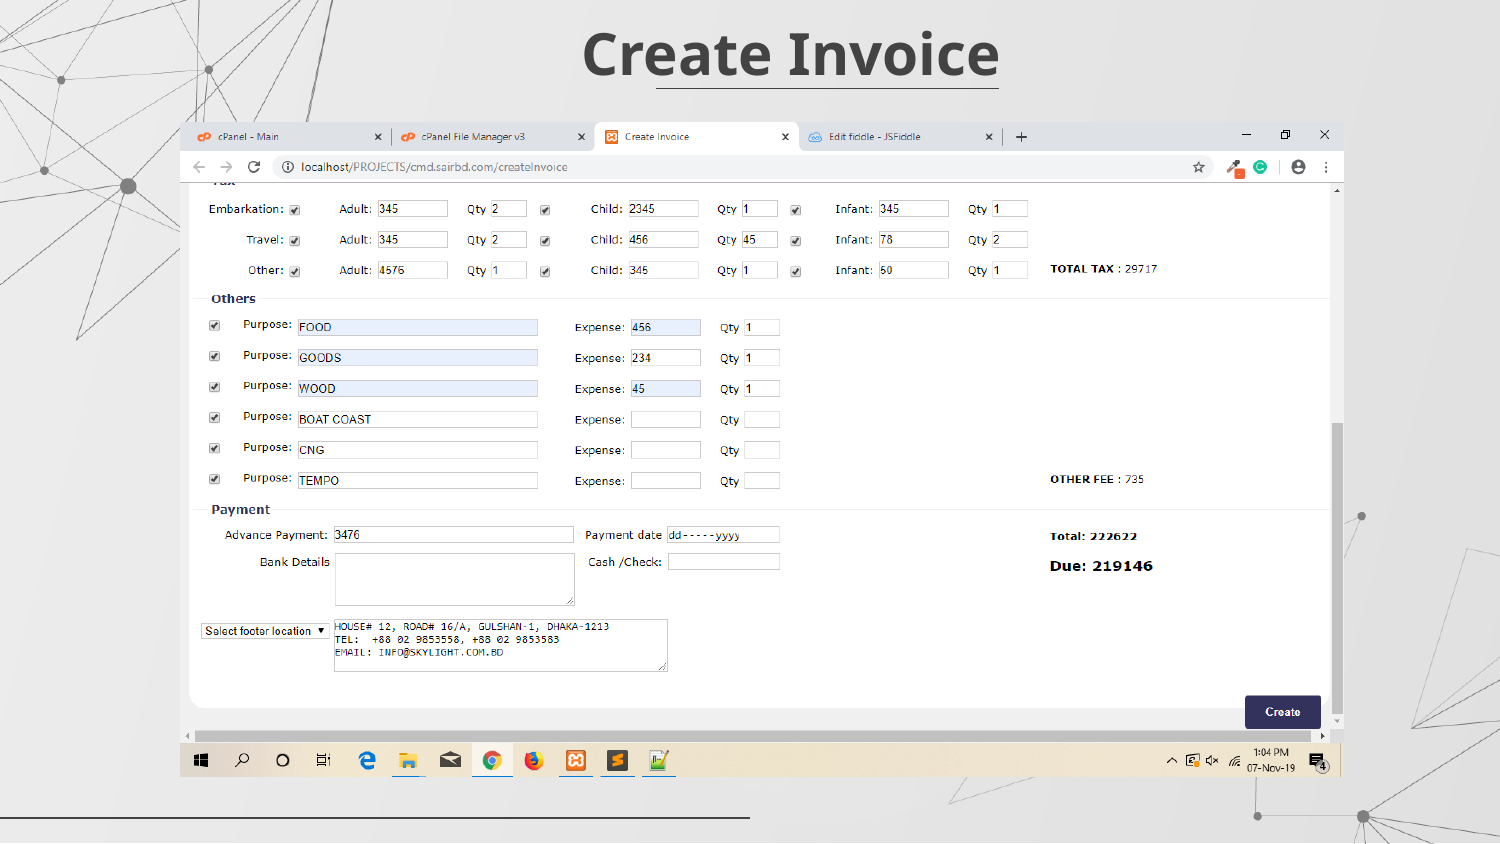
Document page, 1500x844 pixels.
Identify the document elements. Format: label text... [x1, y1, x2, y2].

title Create Invoice [424, 9, 1017, 103]
picture [0, 0, 1500, 844]
